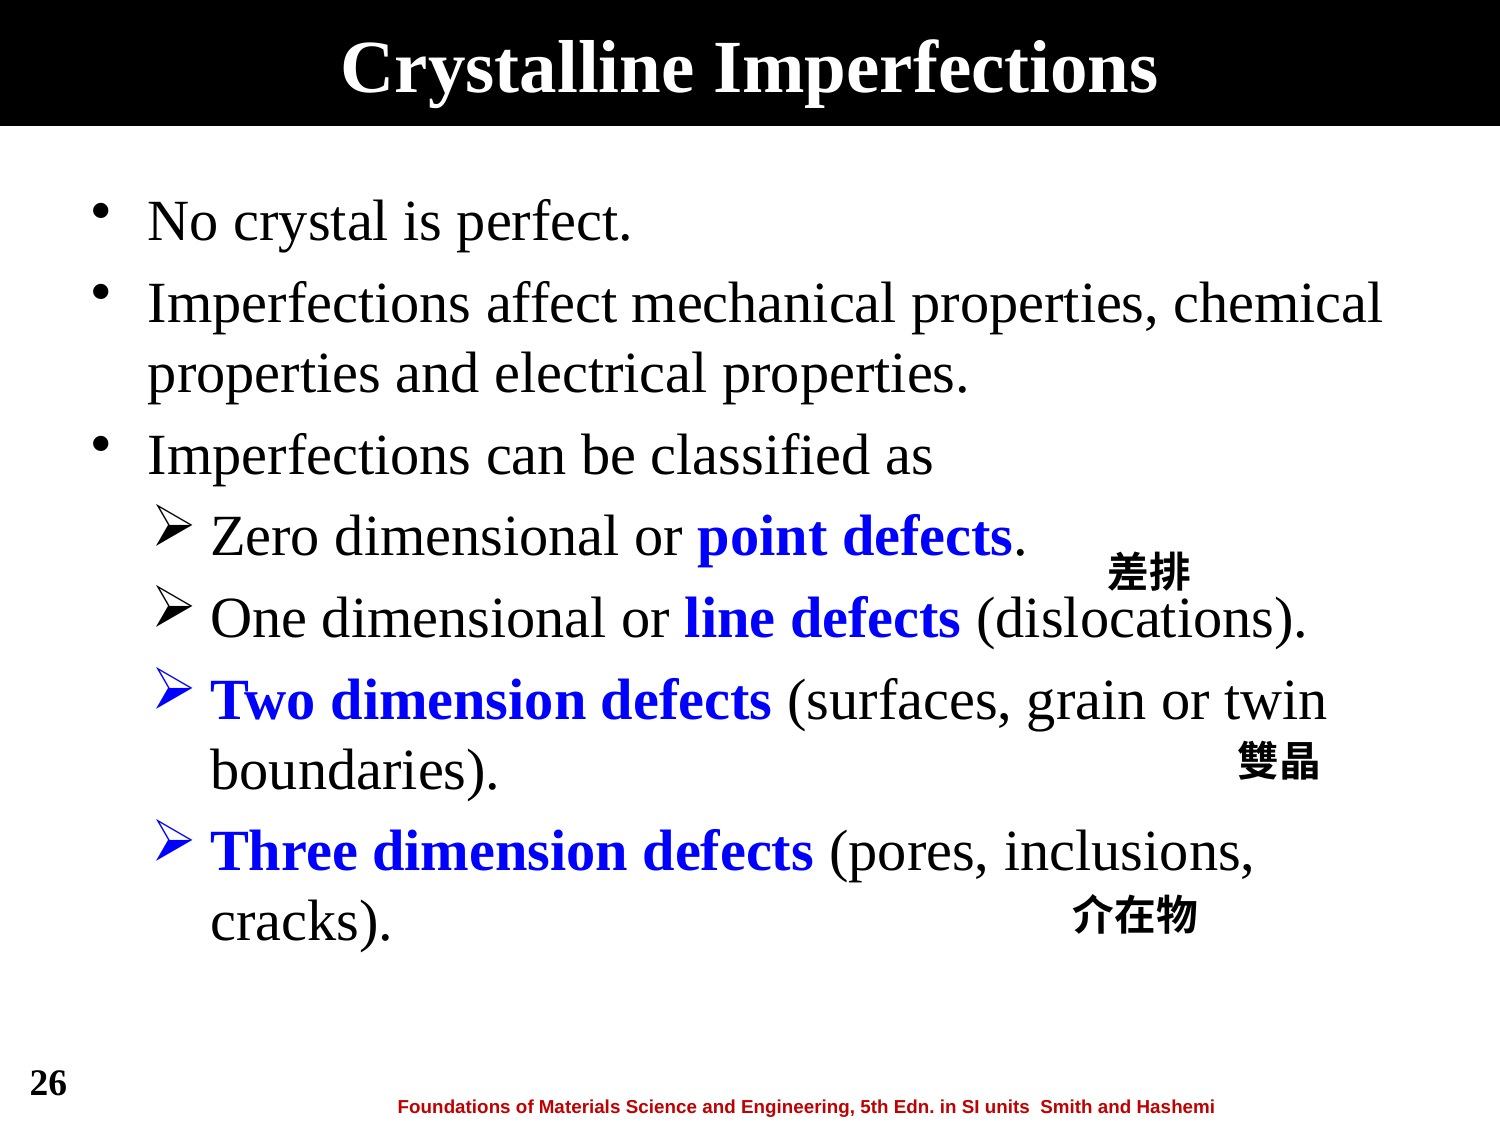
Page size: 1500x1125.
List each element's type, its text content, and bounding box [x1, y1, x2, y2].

text_box 差排 [1093, 538, 1207, 604]
slide_number 26 [0, 1049, 83, 1125]
list No crystal is perfect. Imperfections affect mechanical properties, chemical properties and electrical properties. Imperfections can be classified as Zero dimensional or point defects. One dimensional or line defects (dislocations). Two dimension defects (surfaces, grain or twin boundaries). Three dimension defects (pores, inclusions, cracks). [76, 174, 1436, 1000]
title Crystalline Imperfections [0, 0, 1500, 126]
text_box 介在物 [1057, 881, 1213, 947]
text_box 雙晶 [1223, 727, 1337, 793]
